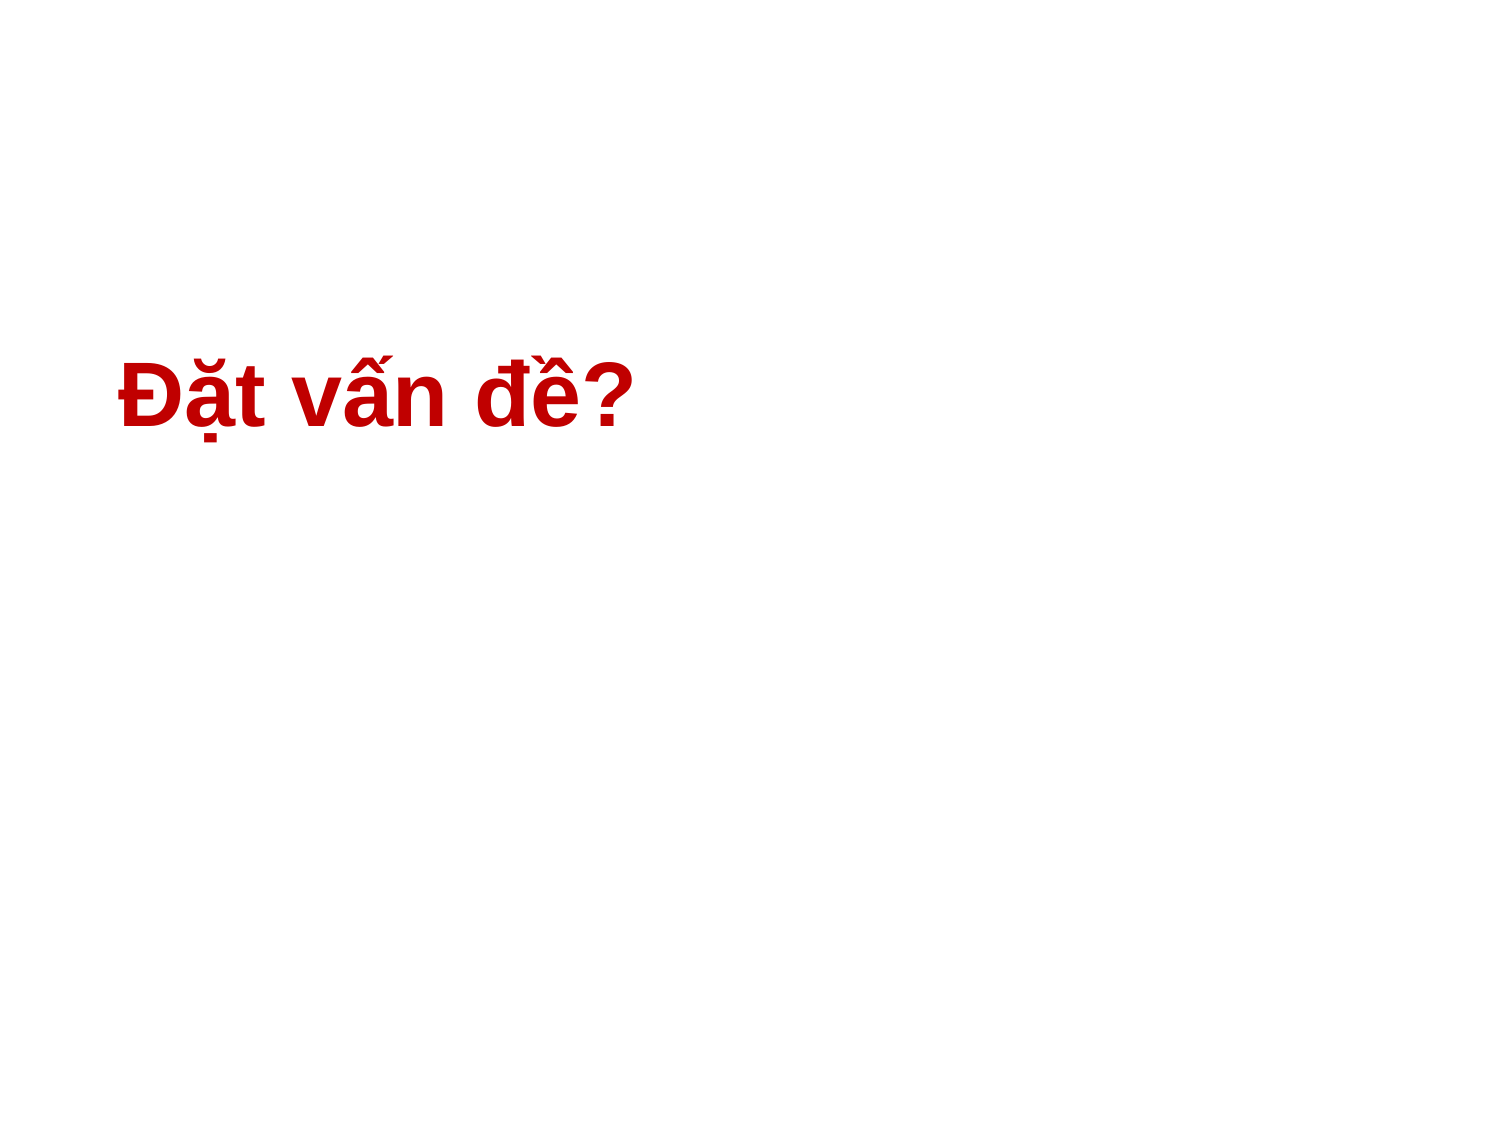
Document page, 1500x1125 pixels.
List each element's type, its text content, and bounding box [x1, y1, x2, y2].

title Đặt vấn đề? [103, 288, 1397, 506]
